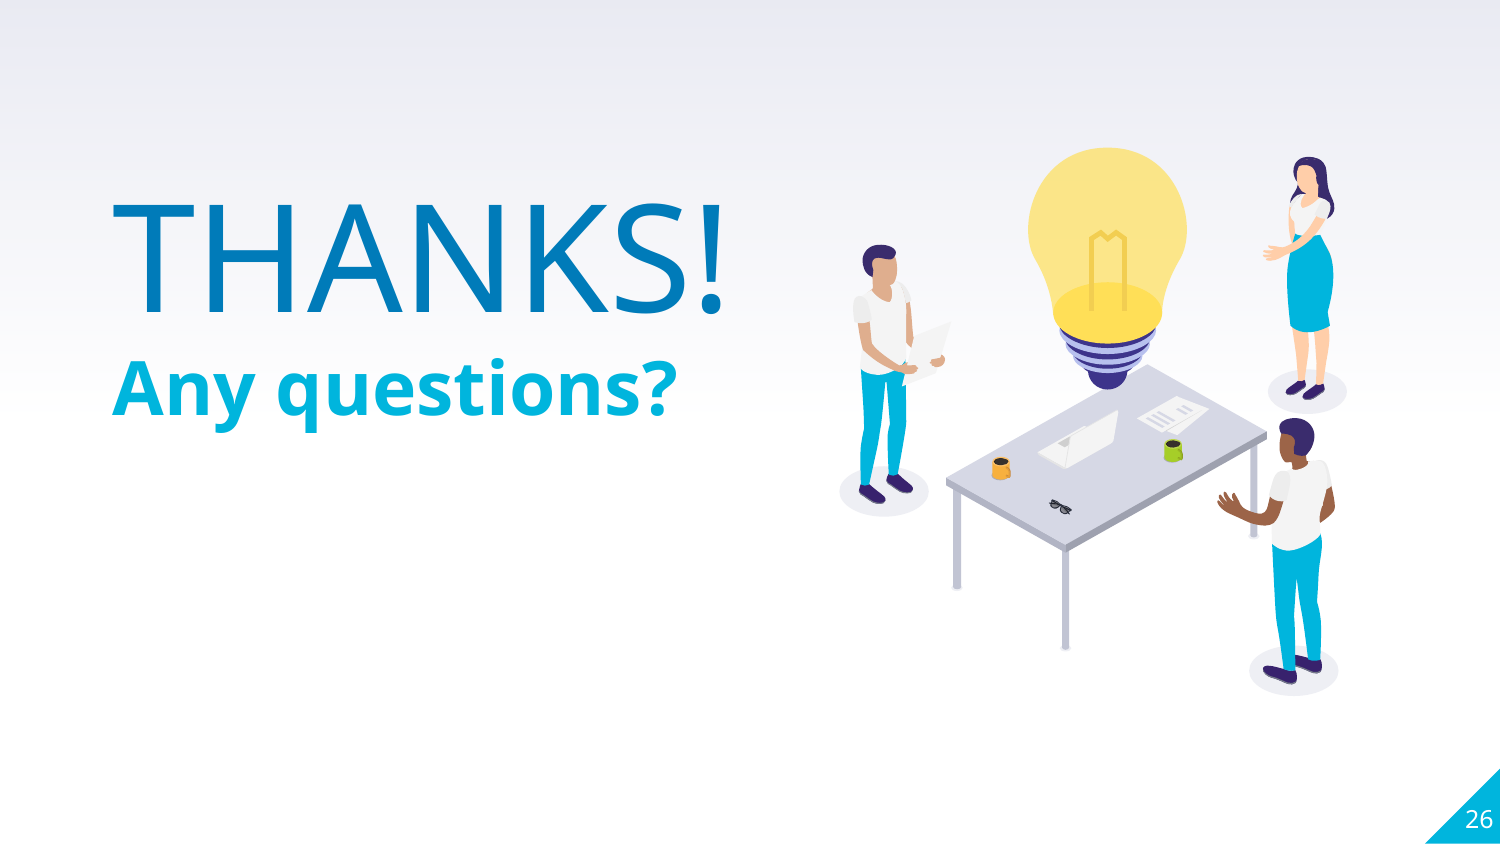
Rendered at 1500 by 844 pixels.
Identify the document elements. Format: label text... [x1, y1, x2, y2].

subtitle Any questions? [112, 331, 826, 647]
title THANKS! [112, 197, 826, 331]
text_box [839, 147, 1348, 697]
slide_number 26 [1418, 760, 1494, 838]
